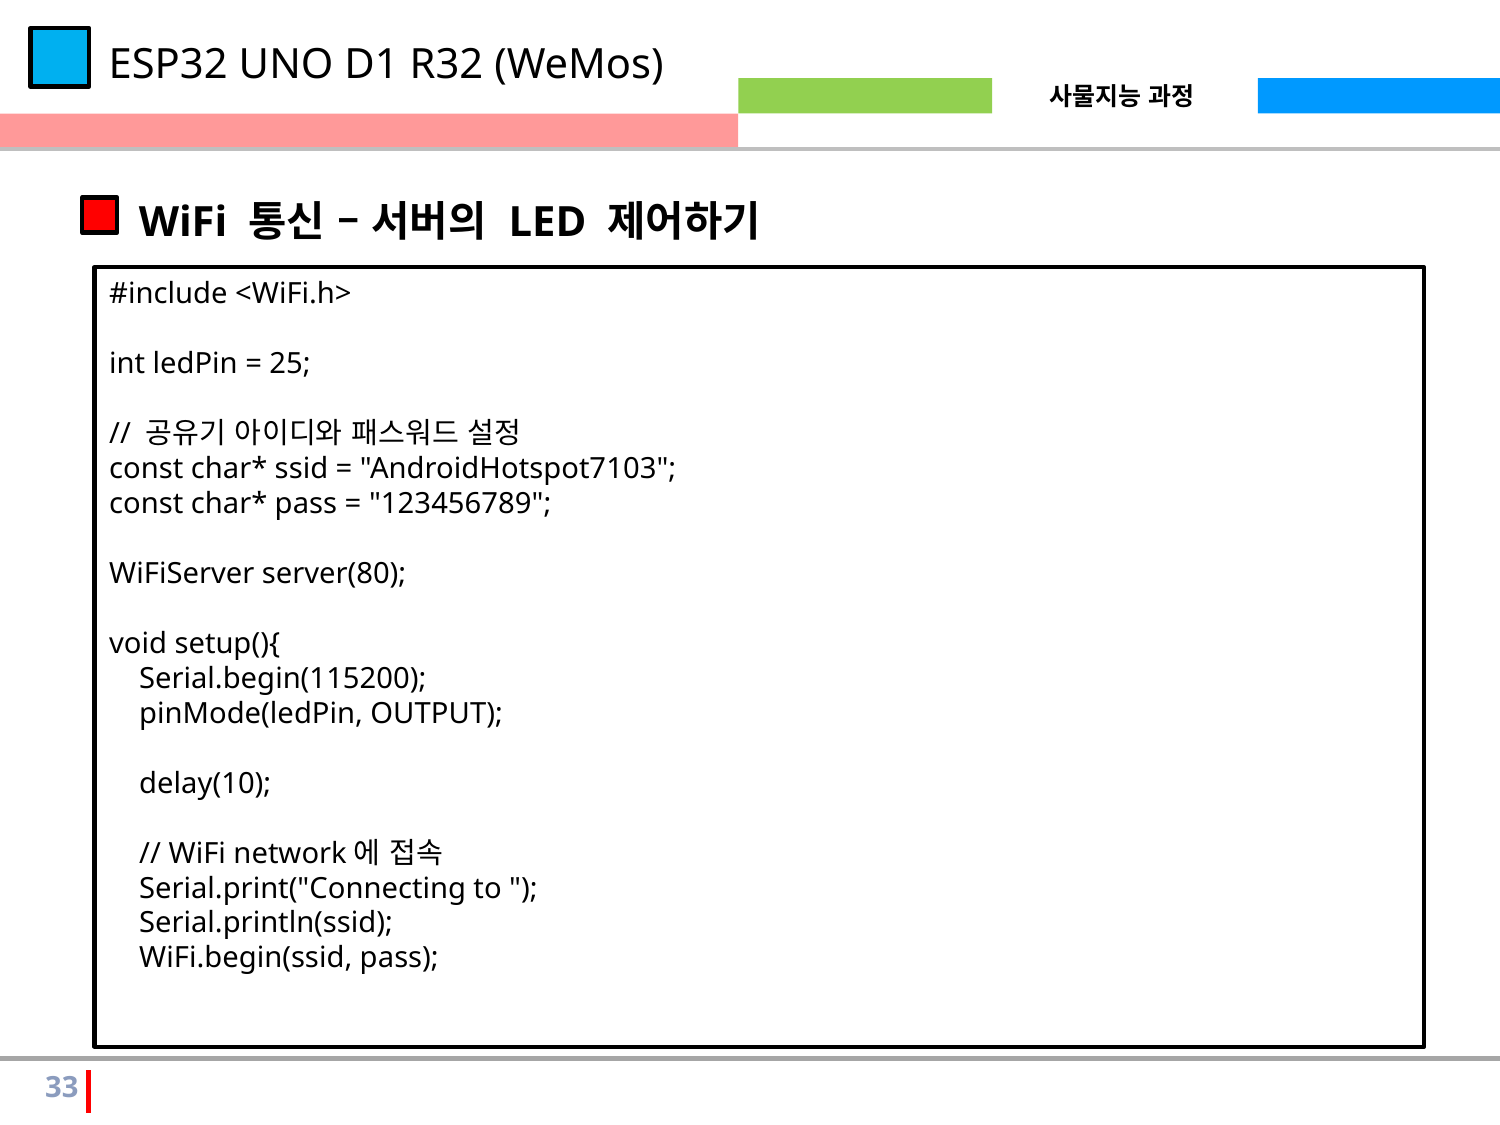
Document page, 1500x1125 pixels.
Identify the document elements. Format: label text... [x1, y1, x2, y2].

text_box WiFi 통신 – 서버의 LED 제어하기 [124, 187, 1442, 253]
text_box [80, 195, 119, 235]
text_box #include <WiFi.h> int ledPin = 25; // 공유기 아이디와 패스워드 설정 const char* ssid = "AndroidHotspot7103"; const char* pass = "123456789"; WiFiServer server(80); void setup(){ Serial.begin(115200); pinMode(ledPin, OUTPUT); delay(10); // WiFi network에 접속 Serial.print("Connecting to "); Serial.println(ssid); WiFi.begin(ssid, pass); [94, 266, 1425, 1047]
slide_number 33 [3, 1057, 94, 1118]
text_box ESP32 UNO D1 R32 (WeMos) [93, 29, 1032, 95]
text_box [28, 26, 91, 89]
